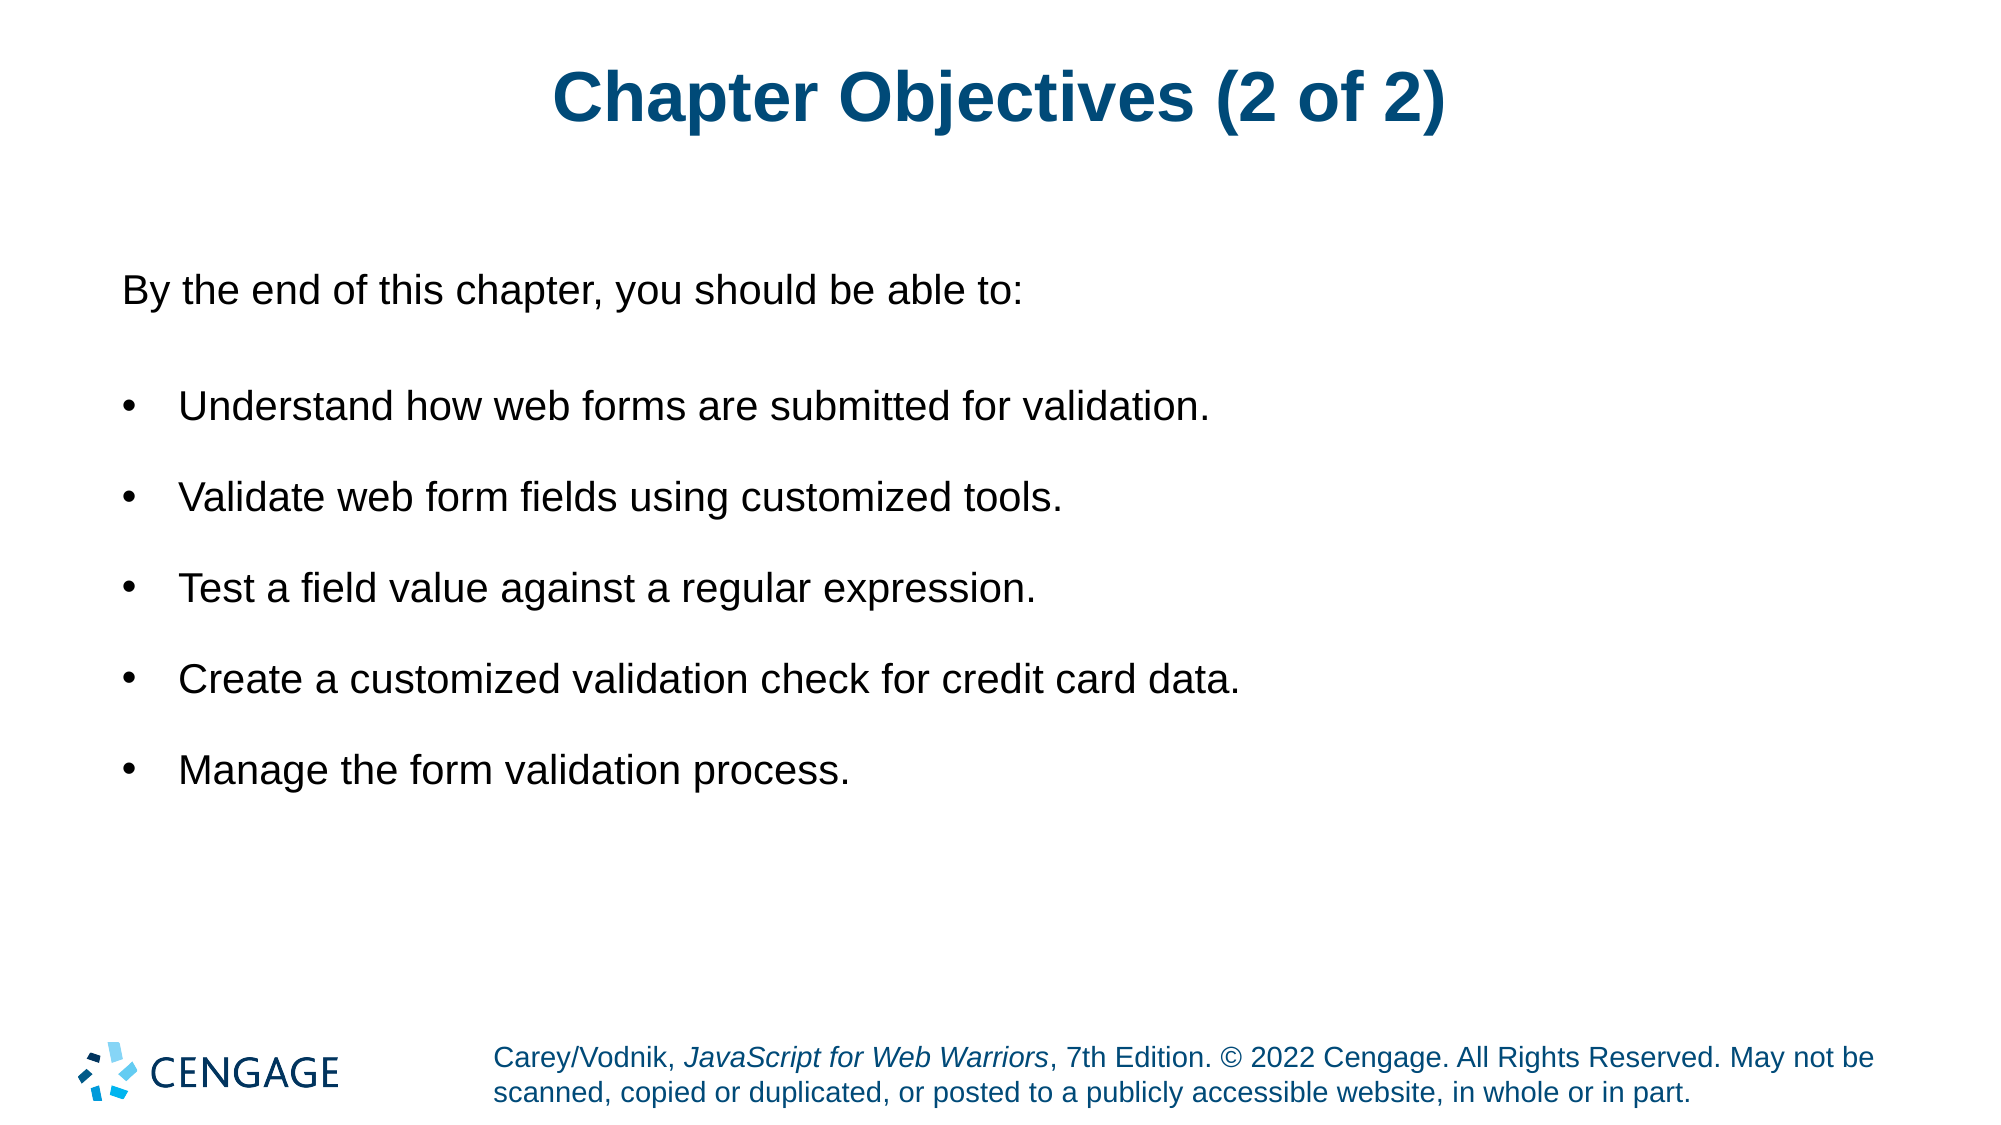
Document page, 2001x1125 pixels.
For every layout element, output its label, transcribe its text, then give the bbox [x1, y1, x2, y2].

list By the end of this chapter, you should be able to: Understand how web forms are submitted for validation. Validate web form fields using customized tools. Test a field value against a regular expression. Create a customized validation check for credit card data. Manage the form validation process. [121, 268, 1880, 990]
picture [78, 1042, 338, 1101]
title Chapter Objectives (2 of 2) [137, 59, 1863, 171]
